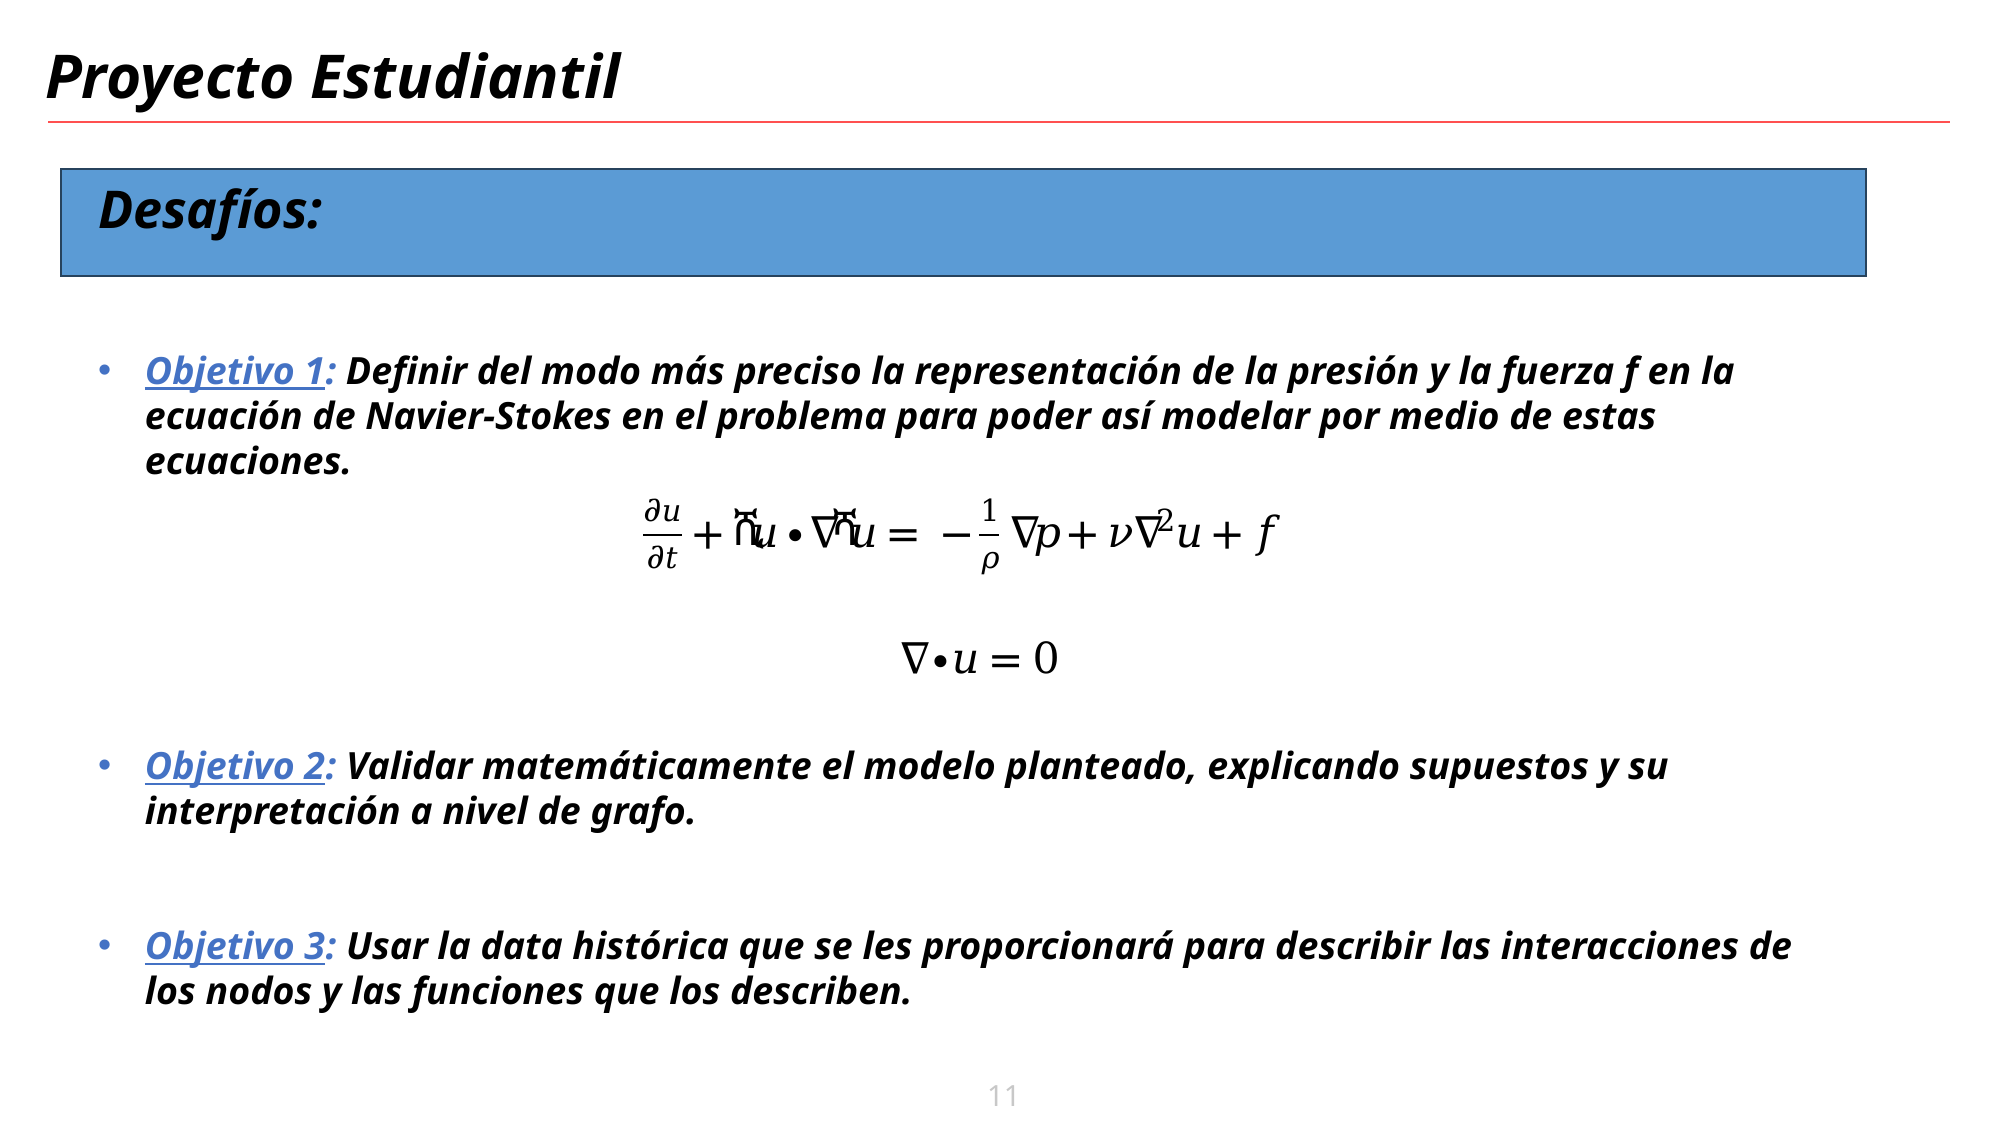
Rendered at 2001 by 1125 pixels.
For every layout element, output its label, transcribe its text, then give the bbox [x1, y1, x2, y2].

slide_number 11 [778, 1067, 1144, 1125]
text_box [1144, 870, 2000, 1125]
text_box Desafíos: Objetivo 1: Definir del modo más preciso la representación de la presión y la fuerza f en la ecuación de Navier-Stokes en el problema para poder así modelar por medio de estas ecuaciones. [83, 169, 1867, 579]
title Proyecto Estudiantil [30, 38, 1950, 120]
text_box Objetivo 2: Validar matemáticamente el modelo planteado, explicando supuestos y su interpretación a nivel de grafo. Objetivo 3: Usar la data histórica que se les proporcionará para describir las interacciones de los nodos y las funciones que los describen. [83, 734, 1867, 1020]
text_box [60, 168, 1867, 277]
picture [237, 472, 1622, 705]
